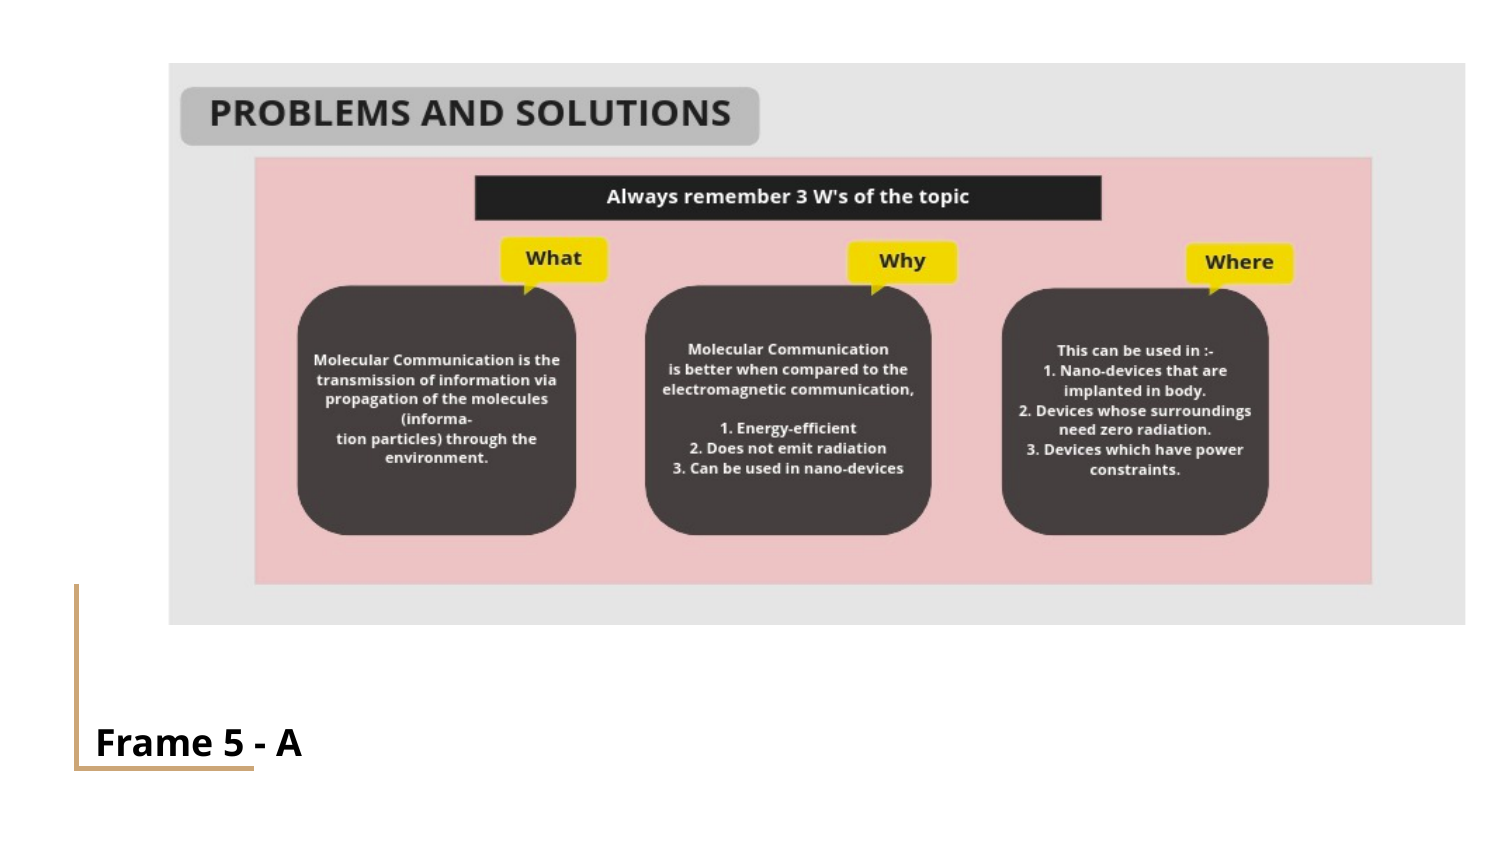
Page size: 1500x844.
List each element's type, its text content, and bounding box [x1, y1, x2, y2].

picture [165, 63, 1466, 626]
text_box Frame 5 - A [80, 704, 415, 778]
